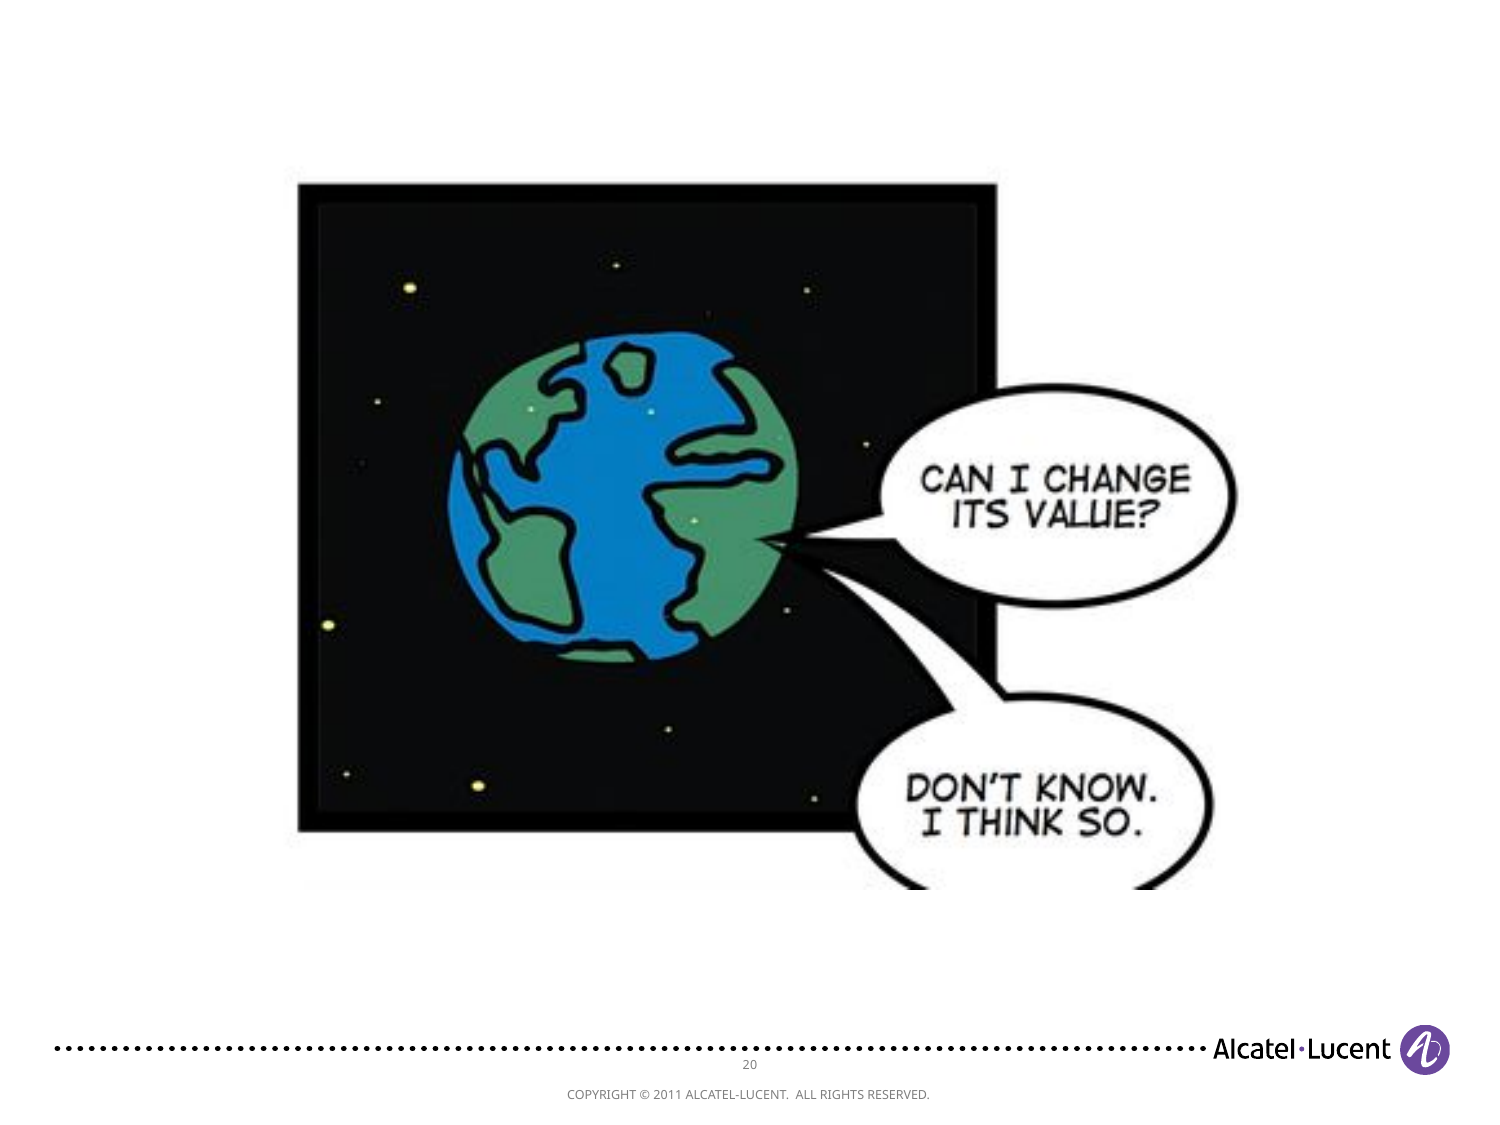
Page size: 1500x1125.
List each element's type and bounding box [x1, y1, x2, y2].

picture [270, 162, 1245, 890]
